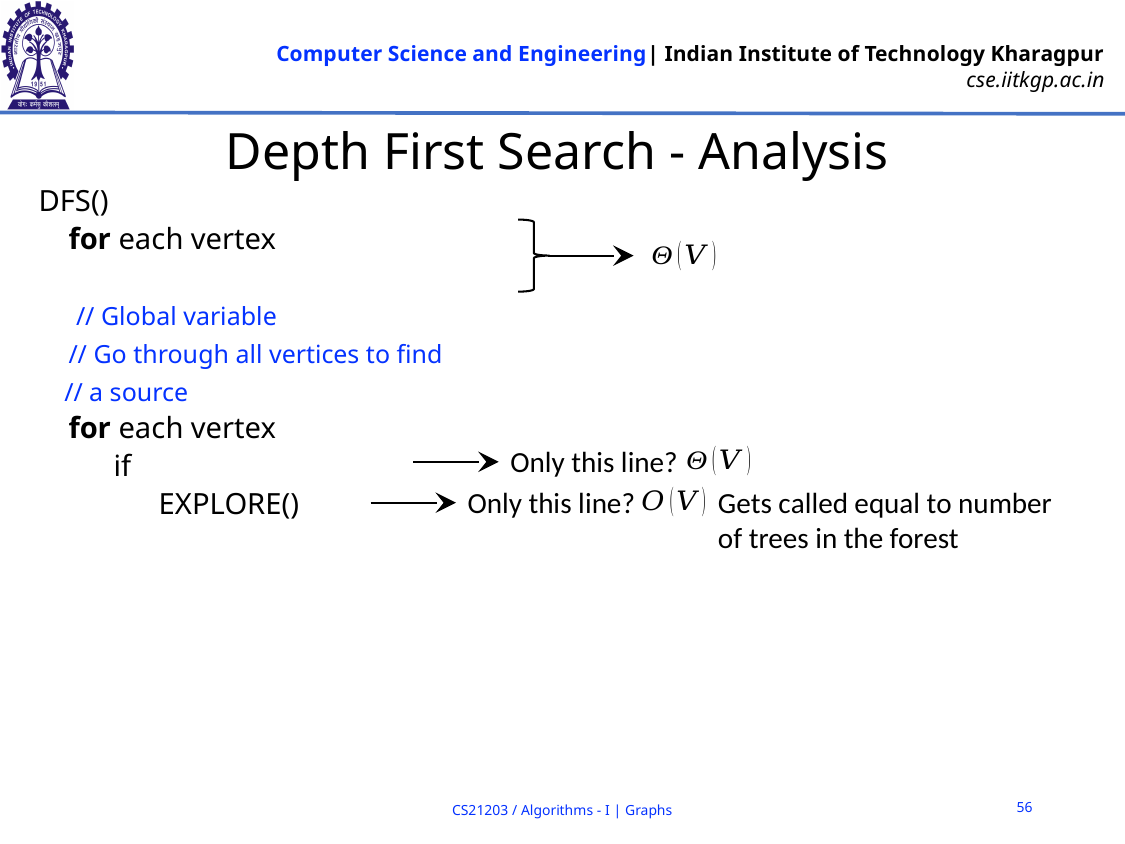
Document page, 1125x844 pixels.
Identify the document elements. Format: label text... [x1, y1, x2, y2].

title Depth First Search - Analysis [35, 78, 1078, 221]
footer CS21203 / Algorithms - I | Graphs [185, 787, 940, 833]
slide_number 56 [992, 785, 1048, 831]
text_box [518, 219, 634, 292]
text_box Gets called equal to number of trees in the forest [703, 477, 1080, 562]
picture [1, 1, 74, 110]
text_box Only this line? [452, 477, 651, 527]
text_box Only this line? [495, 436, 693, 486]
